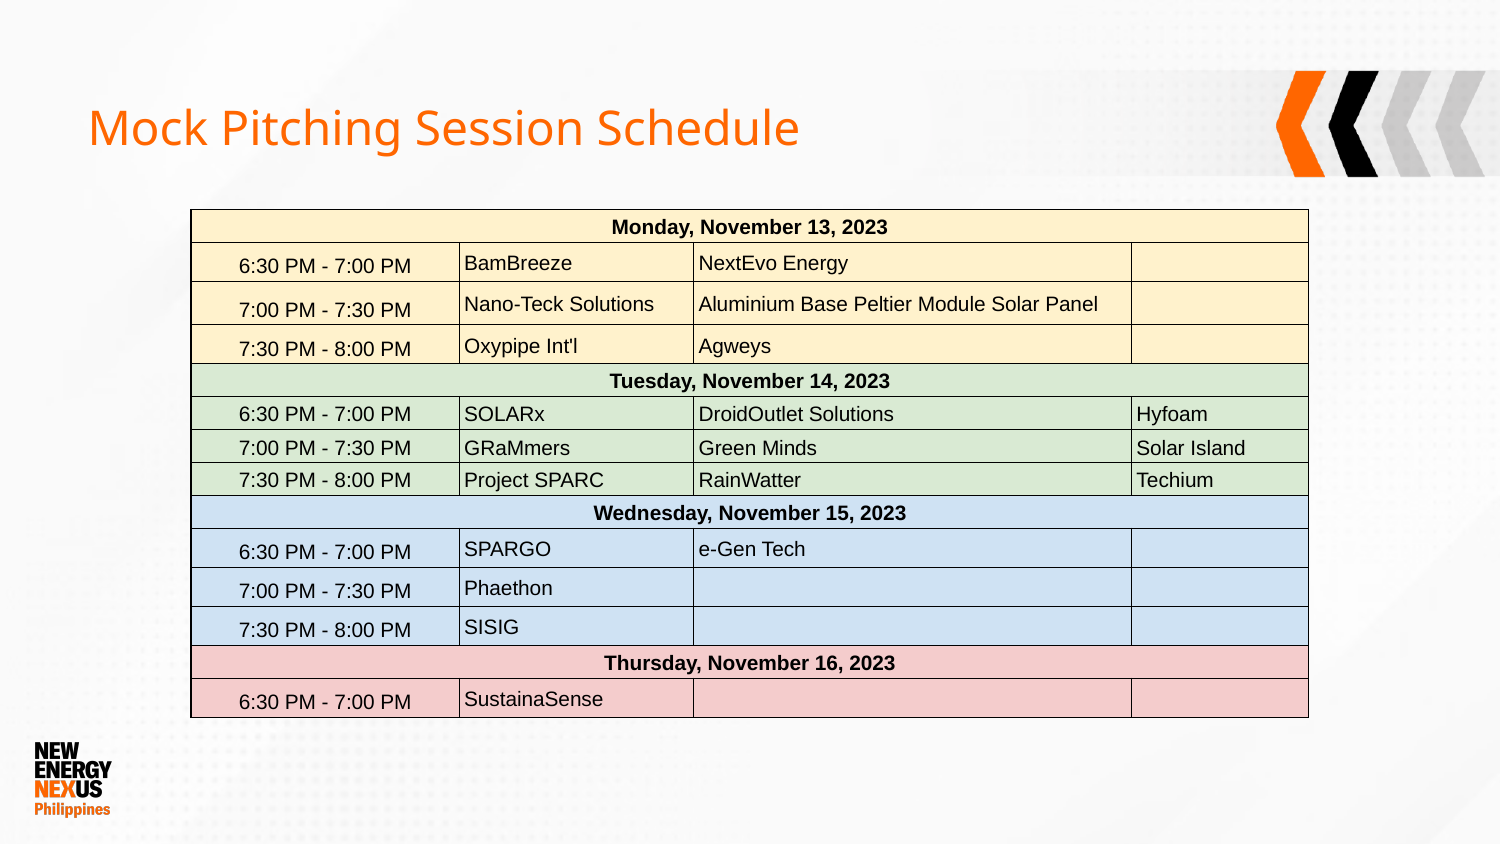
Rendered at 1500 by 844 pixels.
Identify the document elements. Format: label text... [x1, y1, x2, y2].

table_cell [1132, 679, 1308, 717]
picture [34, 741, 113, 821]
table_cell 7:30 PM - 8:00 PM [192, 607, 459, 645]
table_cell Hyfoam [1132, 397, 1308, 429]
table_cell [1132, 568, 1308, 606]
table_cell SISIG [460, 607, 693, 645]
table_cell [1132, 529, 1308, 567]
table_cell Techium [1132, 463, 1308, 495]
table_cell 6:30 PM - 7:00 PM [192, 397, 459, 429]
table_cell 7:00 PM - 7:30 PM [192, 568, 459, 606]
table_cell DroidOutlet Solutions [694, 397, 1131, 429]
table_cell Nano-Teck Solutions [460, 282, 693, 324]
table_cell SustainaSense [460, 679, 693, 717]
table_cell Tuesday, November 14, 2023 [192, 364, 1308, 396]
table_cell [1132, 282, 1308, 324]
table_cell Thursday, November 16, 2023 [192, 646, 1308, 678]
table_cell Oxypipe Int'l [460, 325, 693, 363]
table_cell 7:00 PM - 7:30 PM [192, 282, 459, 324]
table_cell RainWatter [694, 463, 1131, 495]
table_cell 6:30 PM - 7:00 PM [192, 529, 459, 567]
table_cell Green Minds [694, 430, 1131, 462]
table_cell 7:00 PM - 7:30 PM [192, 430, 459, 462]
table_cell 7:30 PM - 8:00 PM [192, 325, 459, 363]
table_cell 6:30 PM - 7:00 PM [192, 679, 459, 717]
picture [821, 70, 1500, 183]
table_cell [694, 679, 1131, 717]
title Mock Pitching Session Schedule [72, 82, 1390, 171]
table_cell BamBreeze [460, 243, 693, 281]
table_cell 6:30 PM - 7:00 PM [192, 243, 459, 281]
table_cell SPARGO [460, 529, 693, 567]
table_cell [1132, 325, 1308, 363]
table_header Monday, November 13, 2023 [192, 210, 1308, 242]
table_cell Solar Island [1132, 430, 1308, 462]
table_cell Wednesday, November 15, 2023 [192, 496, 1308, 528]
table_cell [1132, 607, 1308, 645]
table_cell 7:30 PM - 8:00 PM [192, 463, 459, 495]
table_cell [694, 607, 1131, 645]
table_cell GRaMmers [460, 430, 693, 462]
table_cell Project SPARC [460, 463, 693, 495]
table_cell Agweys [694, 325, 1131, 363]
table_cell NextEvo Energy [694, 243, 1131, 281]
table_cell [1132, 243, 1308, 281]
table_cell SOLARx [460, 397, 693, 429]
table_cell e-Gen Tech [694, 529, 1131, 567]
table_cell Phaethon [460, 568, 693, 606]
table_cell [694, 568, 1131, 606]
table_cell Aluminium Base Peltier Module Solar Panel [694, 282, 1131, 324]
